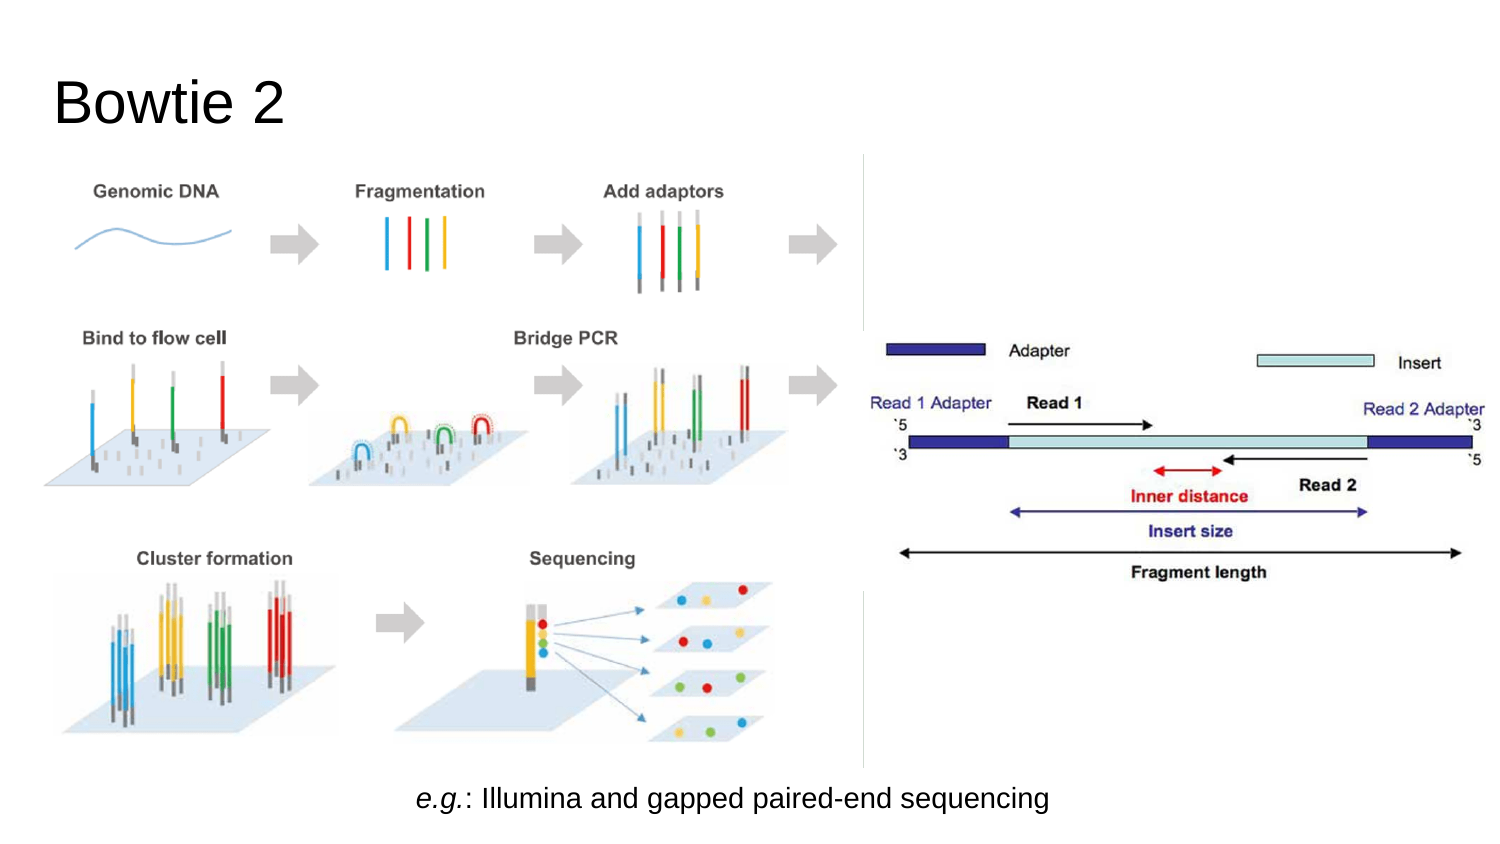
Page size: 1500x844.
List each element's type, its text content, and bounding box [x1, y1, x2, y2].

picture [38, 154, 1495, 768]
title Bowtie 2 [38, 46, 1437, 151]
text_box e.g.: Illumina and gapped paired-end sequencing [401, 771, 1075, 822]
